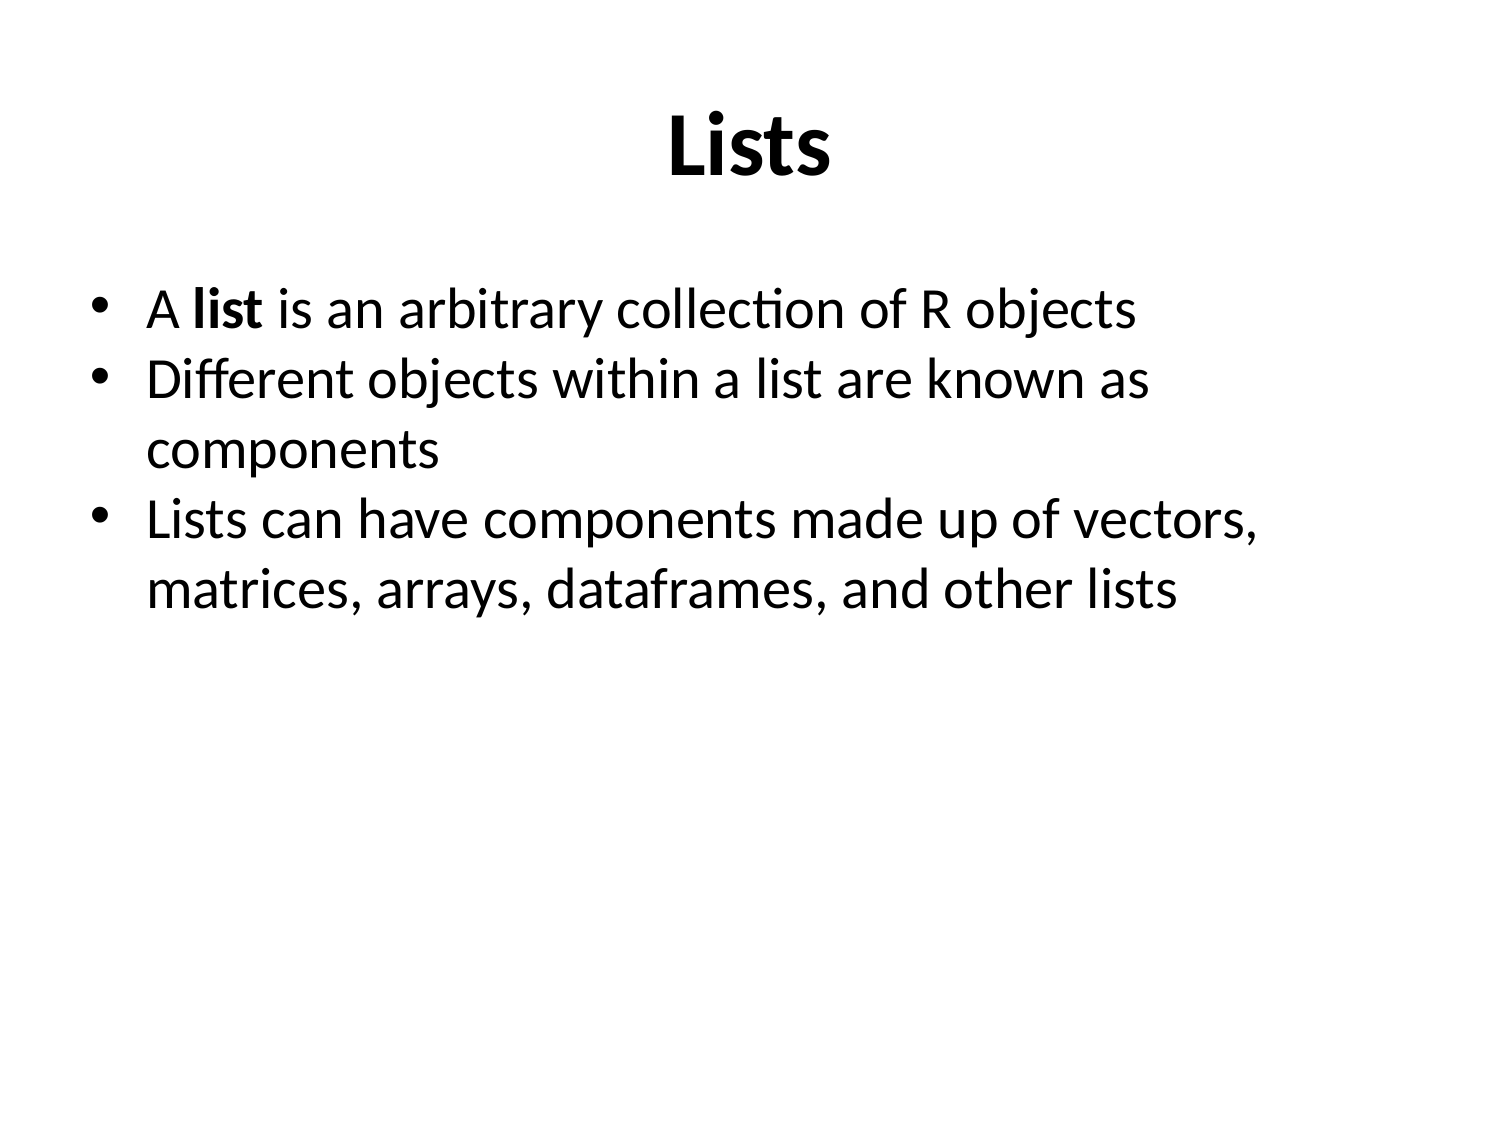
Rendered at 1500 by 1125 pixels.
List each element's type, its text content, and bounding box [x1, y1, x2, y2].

text_box A list is an arbitrary collection of R objects Different objects within a list are known as components Lists can have components made up of vectors, matrices, arrays, dataframes, and other lists [74, 262, 1425, 1005]
text_box Lists [74, 45, 1425, 233]
